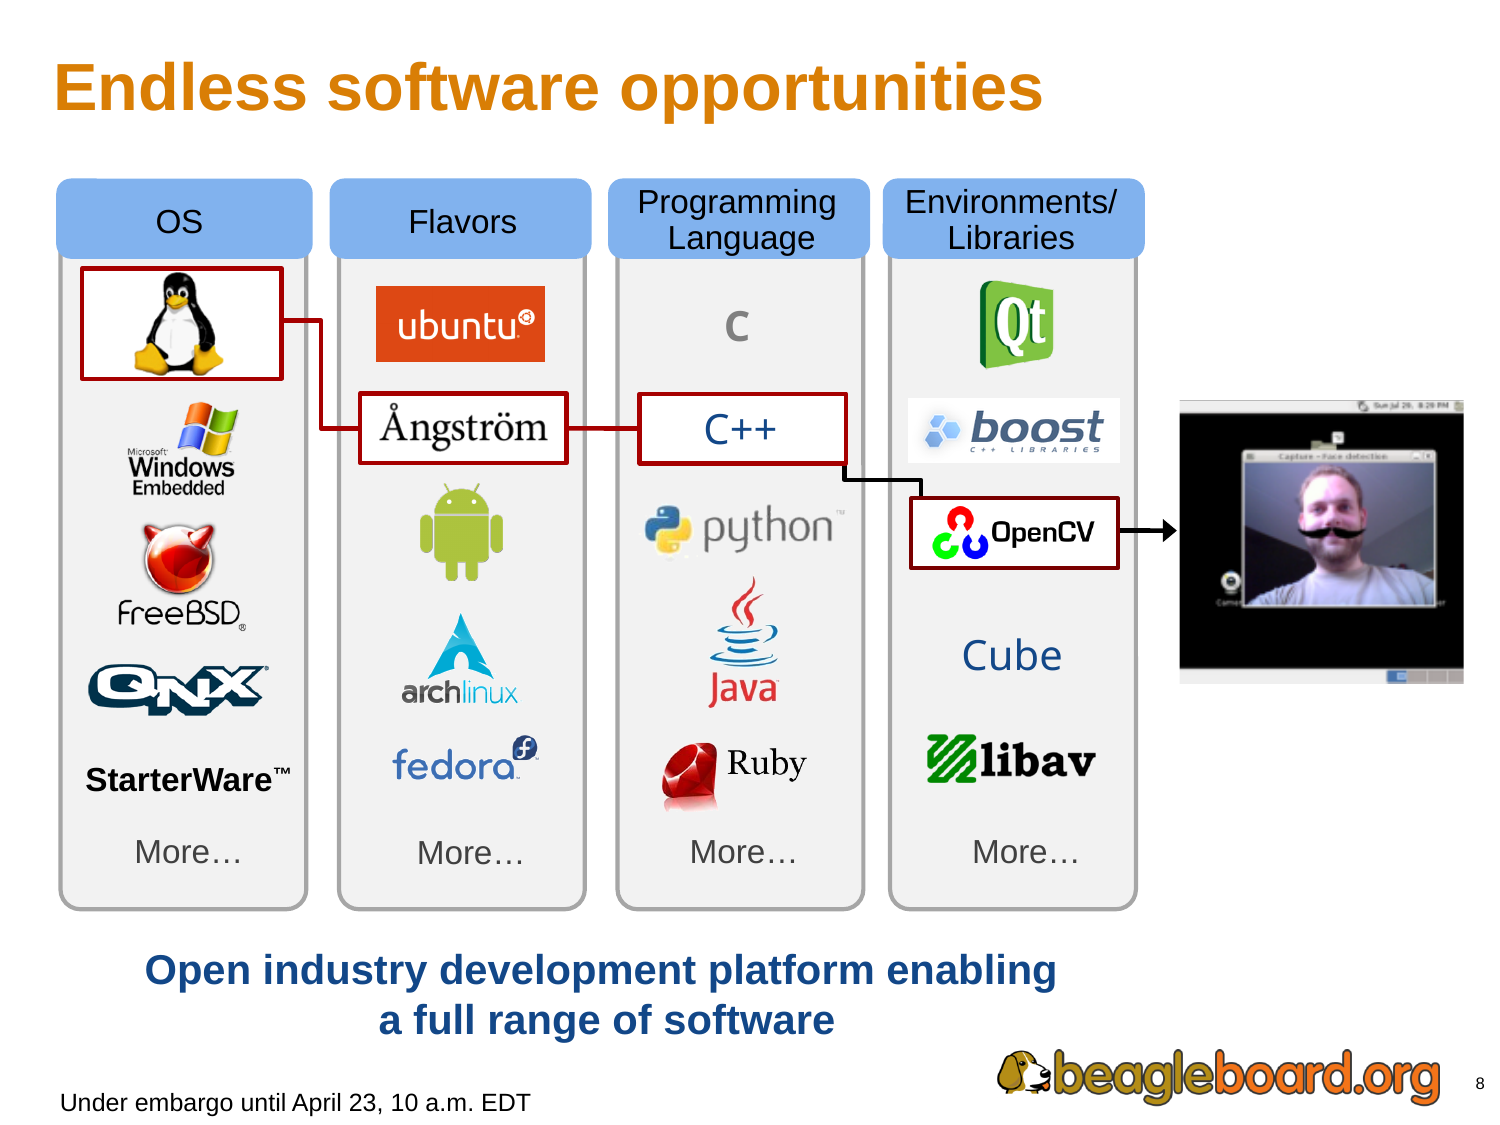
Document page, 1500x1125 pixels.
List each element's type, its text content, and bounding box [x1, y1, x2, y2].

picture [376, 398, 551, 458]
text_box OS [132, 193, 236, 248]
text_box [336, 437, 587, 912]
text_box More… [119, 831, 259, 878]
text_box More… [674, 830, 814, 877]
picture [612, 492, 865, 708]
text_box [336, 256, 587, 426]
picture [968, 275, 1067, 374]
picture [392, 730, 541, 784]
text_box [329, 178, 592, 259]
text_box Programming Language [612, 177, 870, 265]
picture [932, 506, 1096, 560]
text_box [909, 496, 1120, 570]
text_box [887, 538, 1139, 912]
text_box [58, 253, 309, 912]
text_box [615, 265, 866, 426]
picture [1179, 399, 1464, 685]
title Endless software opportunities [37, 23, 1426, 158]
text_box [887, 265, 1138, 528]
text_box [615, 437, 839, 491]
text_box More… [402, 823, 541, 879]
picture [375, 285, 545, 362]
text_box C [708, 292, 766, 357]
slide_number 8 [1149, 1065, 1500, 1100]
text_box Open industry development platform enabling a full range of software [60, 935, 1154, 1051]
text_box C++ [688, 395, 793, 461]
picture [995, 1049, 1440, 1125]
text_box [615, 585, 866, 912]
text_box [608, 183, 612, 254]
text_box [56, 178, 313, 259]
picture [655, 733, 816, 812]
picture [122, 397, 243, 499]
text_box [844, 425, 922, 534]
text_box Environments/ Libraries [870, 177, 1153, 265]
picture [114, 517, 249, 635]
picture [394, 601, 524, 711]
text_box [283, 320, 361, 429]
picture [130, 269, 228, 378]
text_box [637, 392, 848, 466]
text_box More… [957, 822, 1096, 878]
text_box Flavors [386, 192, 540, 248]
text_box Under embargo until April 23, 10 a.m. EDT [45, 1079, 748, 1124]
picture [927, 734, 1096, 784]
text_box [80, 266, 284, 381]
text_box Cube [946, 621, 1078, 687]
text_box [358, 391, 569, 465]
picture [83, 657, 272, 721]
picture [908, 397, 1120, 464]
text_box StarterWare™ [70, 758, 307, 806]
picture [419, 483, 503, 582]
